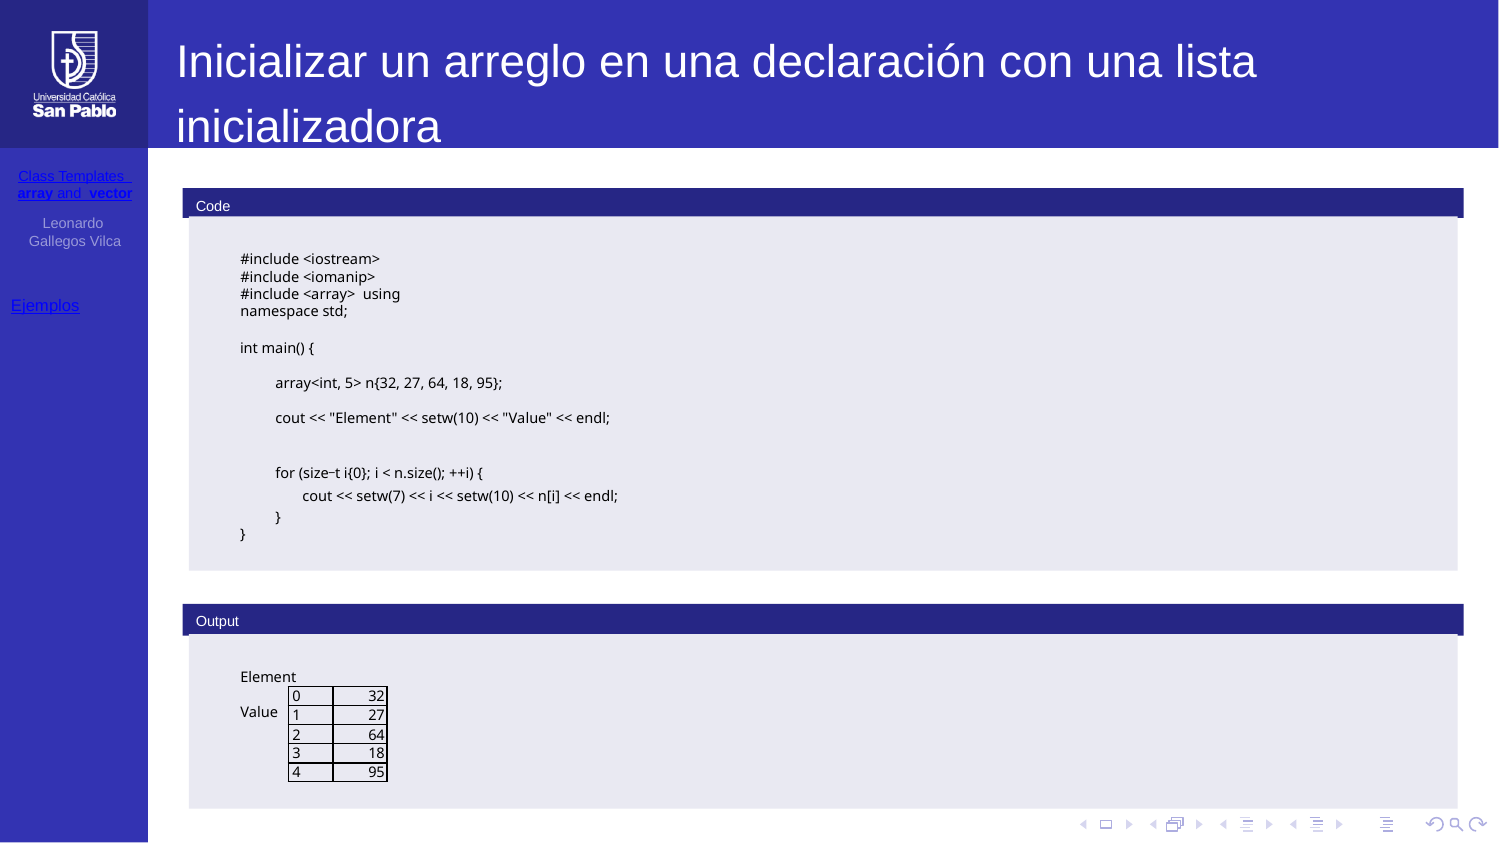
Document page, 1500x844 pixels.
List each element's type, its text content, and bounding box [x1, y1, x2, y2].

text_box [188, 216, 1458, 571]
text_box [182, 188, 1464, 218]
text_box #include <iostream> #include <iomanip> #include <array> using namespace std; [236, 246, 422, 325]
text_box int main() { array<int, 5> n{32, 27, 64, 18, 95}; cout << "Element" << setw(10) << "Value" << endl; for (size_t i{0}; i < n.size(); ++i) { cout << setw(7) << i << setw(10) << n[i] << endl; } } [229, 335, 756, 538]
text_box Class Templates array and vector Leonardo Gallegos Vilca [11, 163, 137, 272]
text_box Ejemplos [6, 291, 88, 319]
text_box Code [191, 193, 237, 216]
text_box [182, 603, 1487, 832]
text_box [0, 0, 1499, 149]
